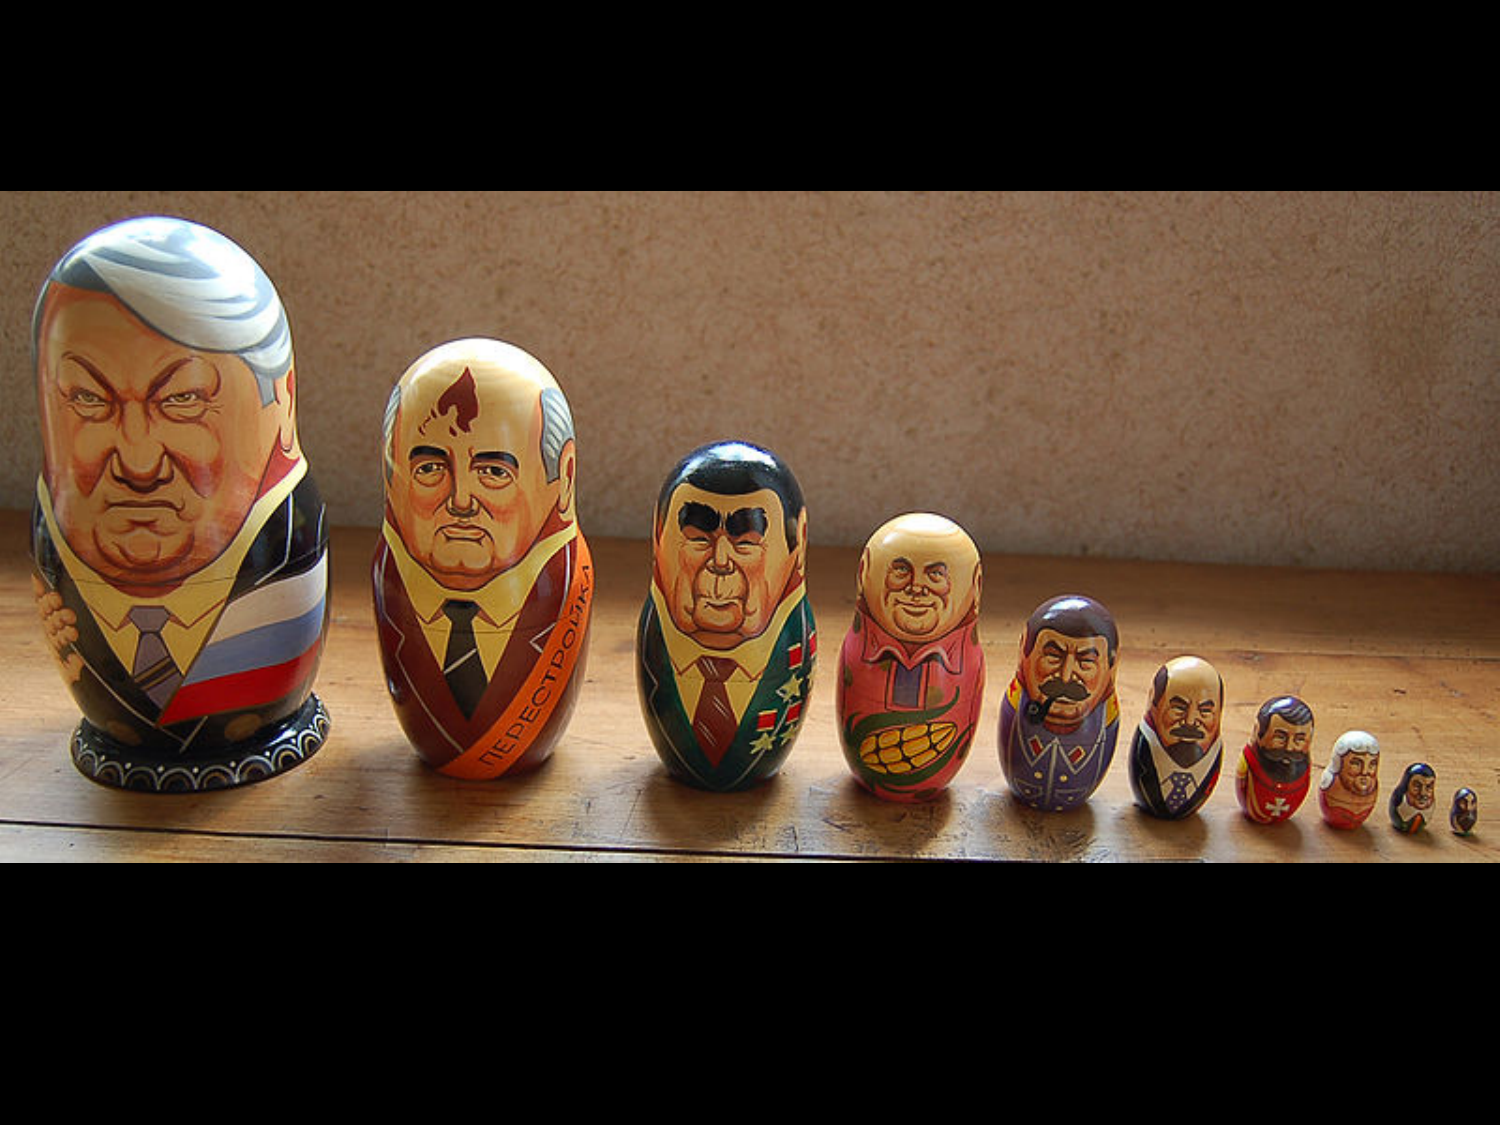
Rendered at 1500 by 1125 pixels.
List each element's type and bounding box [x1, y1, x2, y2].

picture [0, 191, 1500, 863]
